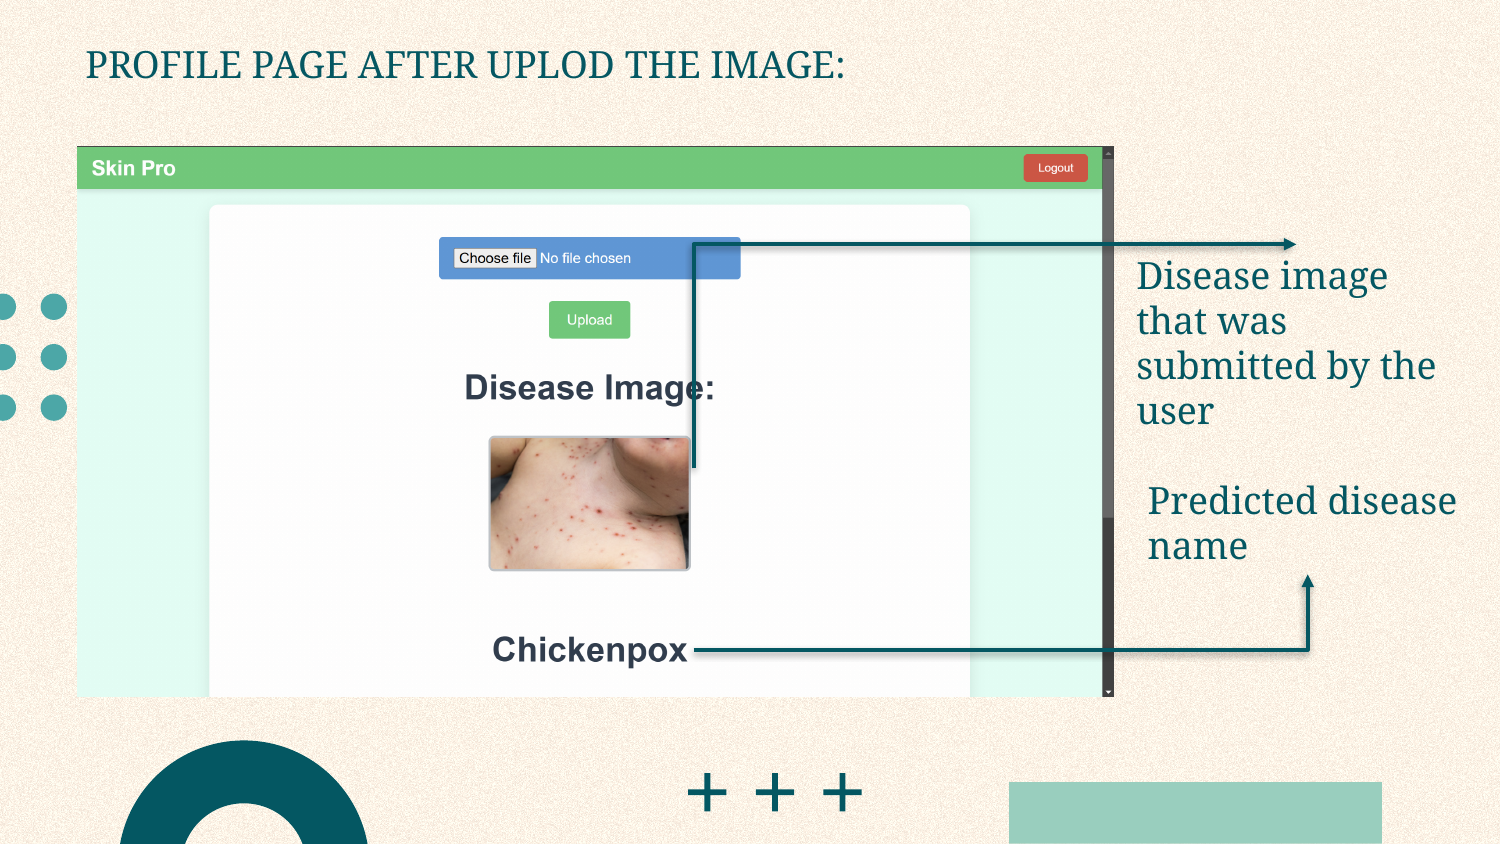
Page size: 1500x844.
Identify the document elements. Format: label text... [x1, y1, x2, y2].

picture [186, 804, 302, 844]
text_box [693, 575, 1308, 650]
text_box PROFILE PAGE AFTER UPLOD THE IMAGE: [70, 33, 932, 94]
text_box Predicted disease name [1132, 469, 1483, 575]
text_box Disease image that was submitted by the user [1299, 244, 1472, 440]
picture [0, 0, 1500, 844]
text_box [693, 244, 1297, 469]
